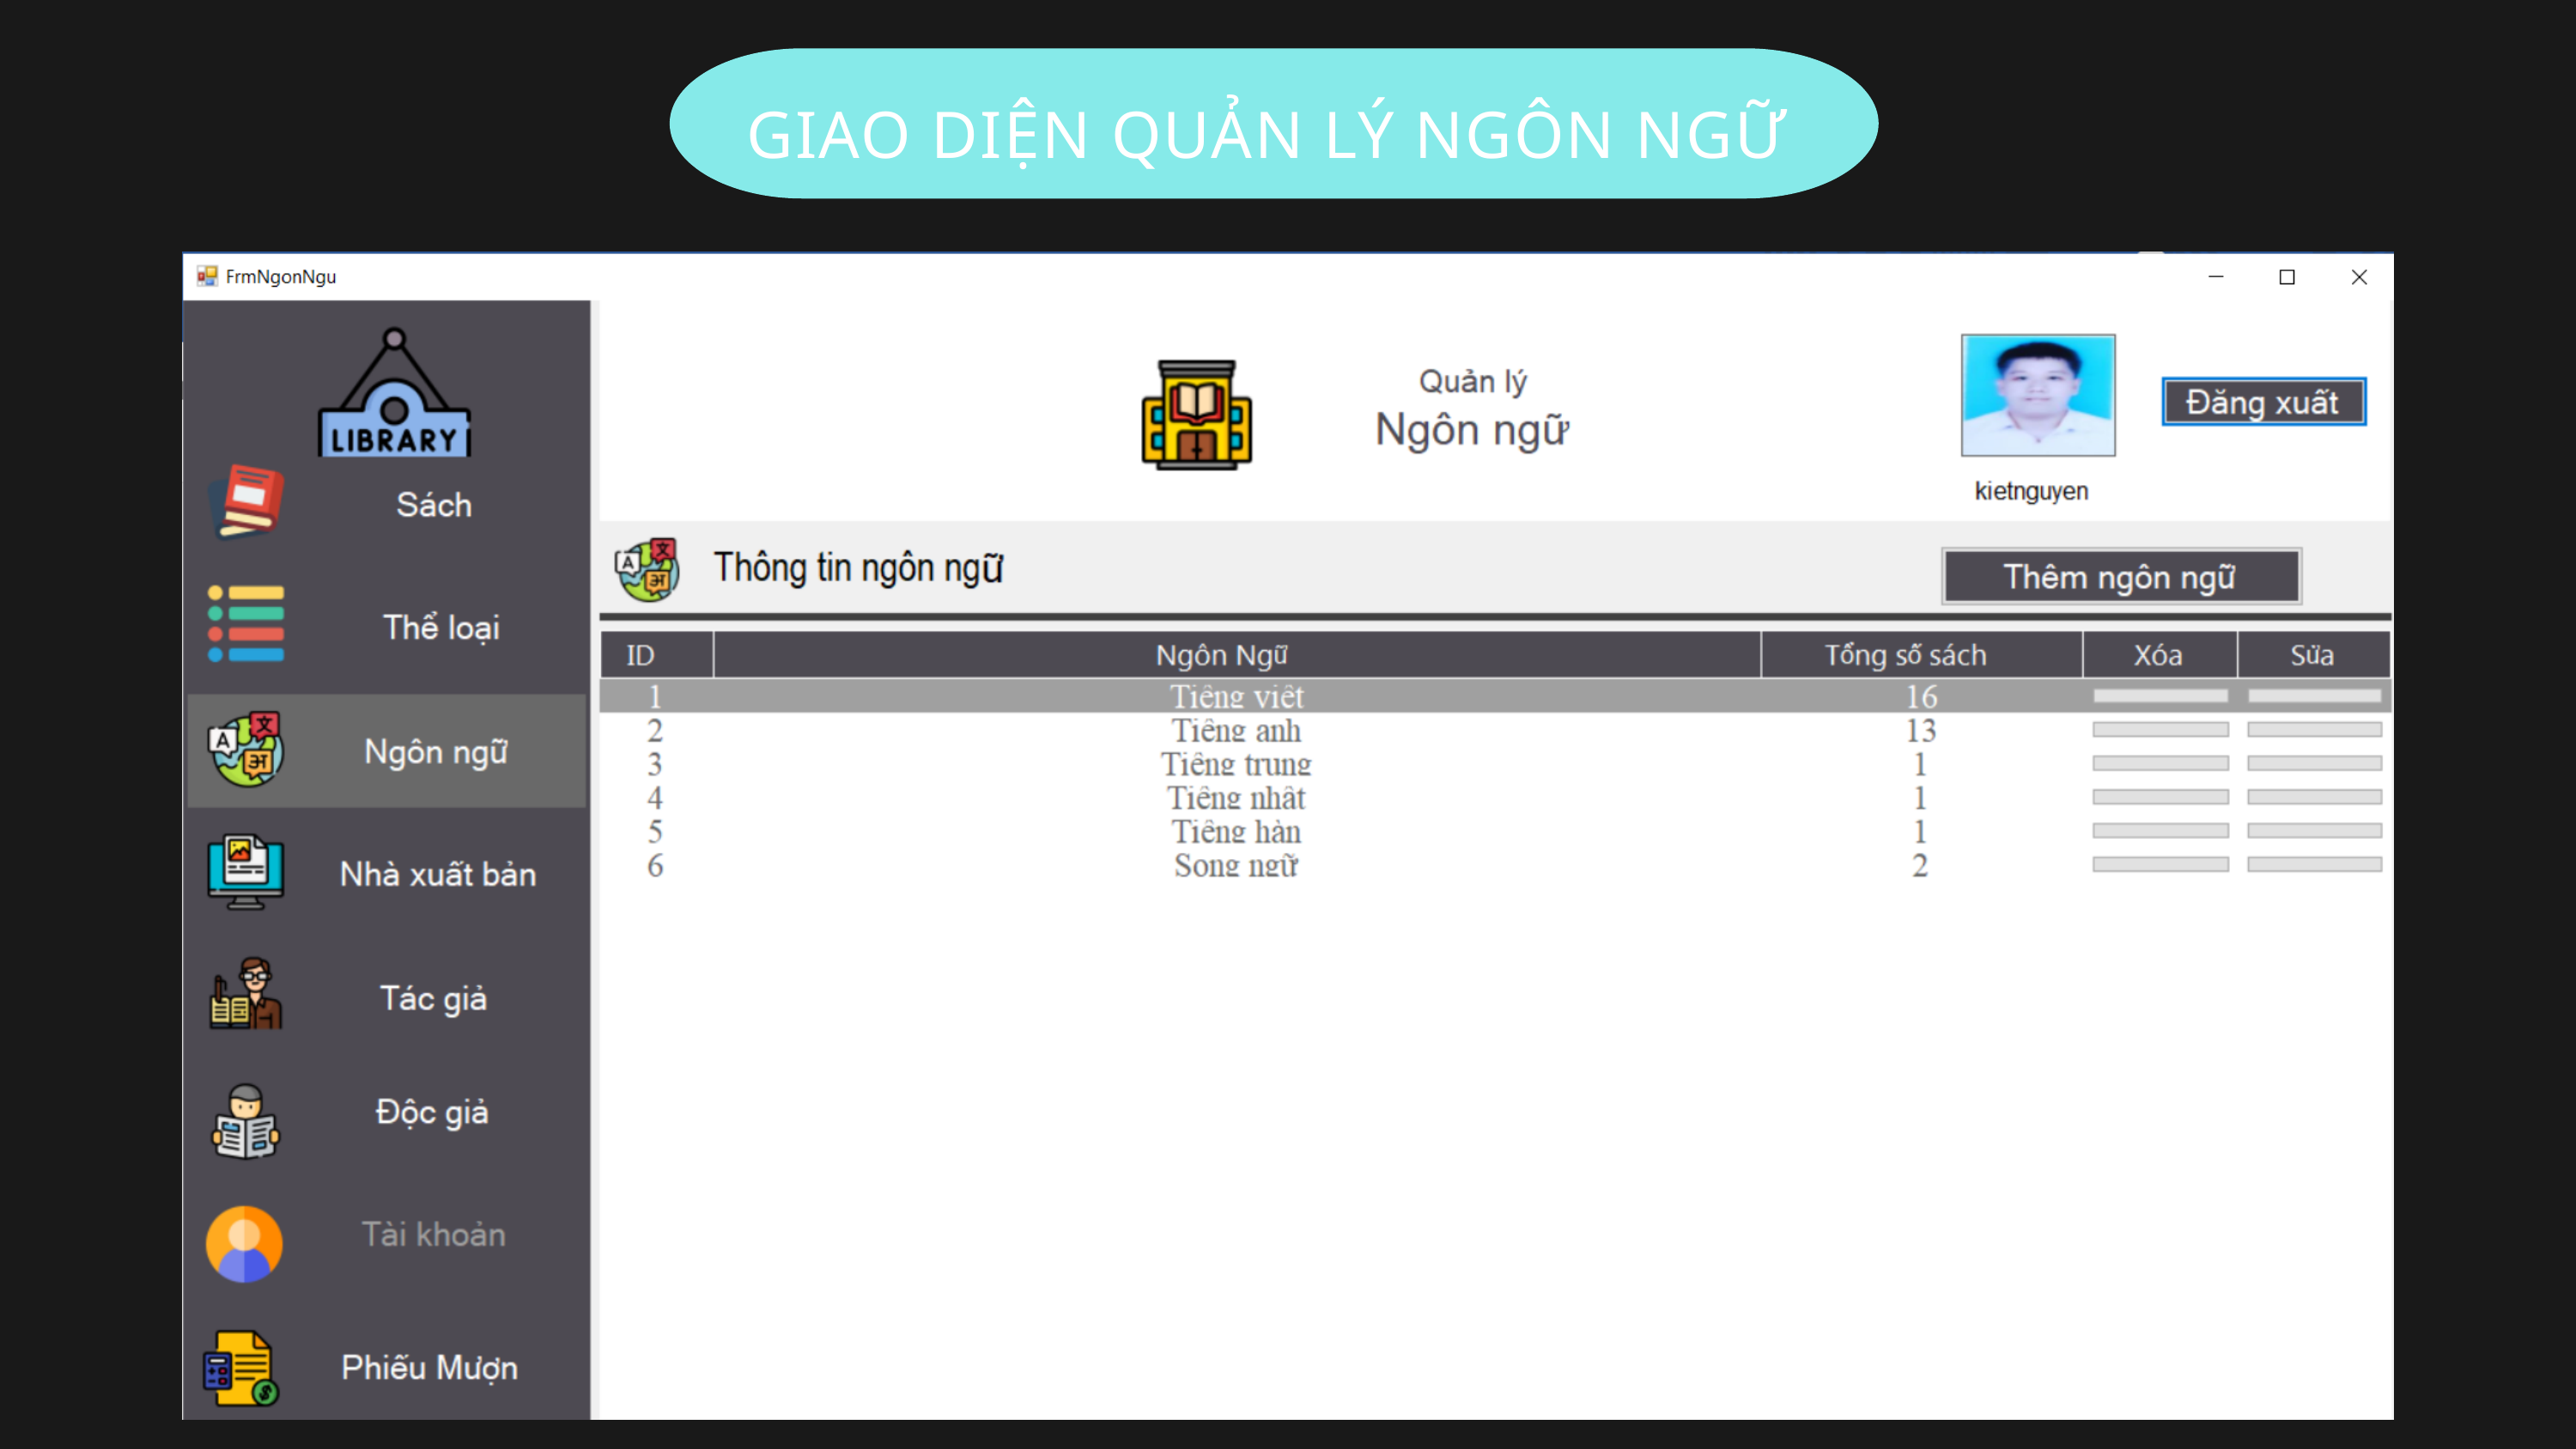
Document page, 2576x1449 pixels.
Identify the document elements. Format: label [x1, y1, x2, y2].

text_box [669, 48, 1879, 199]
picture [182, 252, 2394, 1420]
